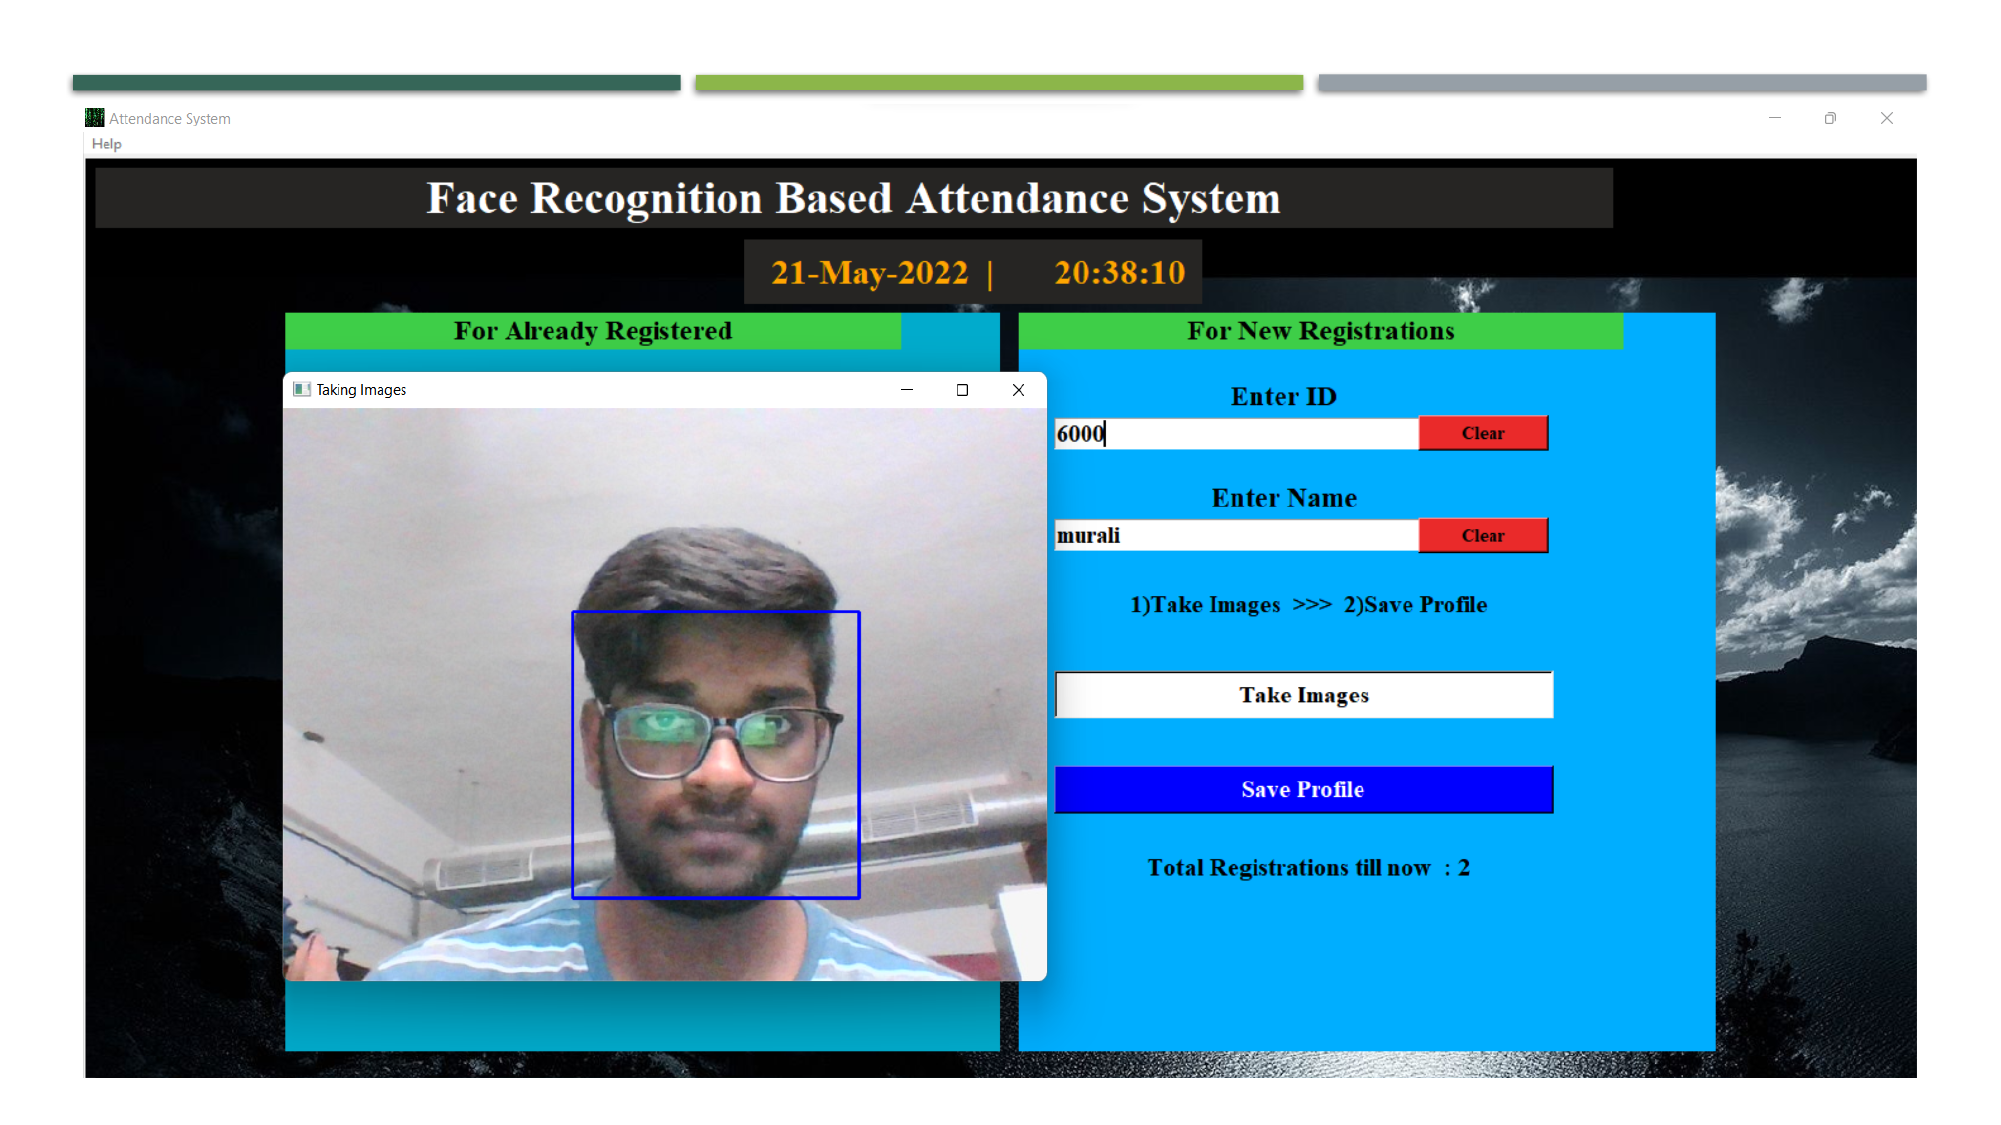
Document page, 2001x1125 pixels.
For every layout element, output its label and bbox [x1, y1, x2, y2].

picture [83, 103, 1917, 1078]
